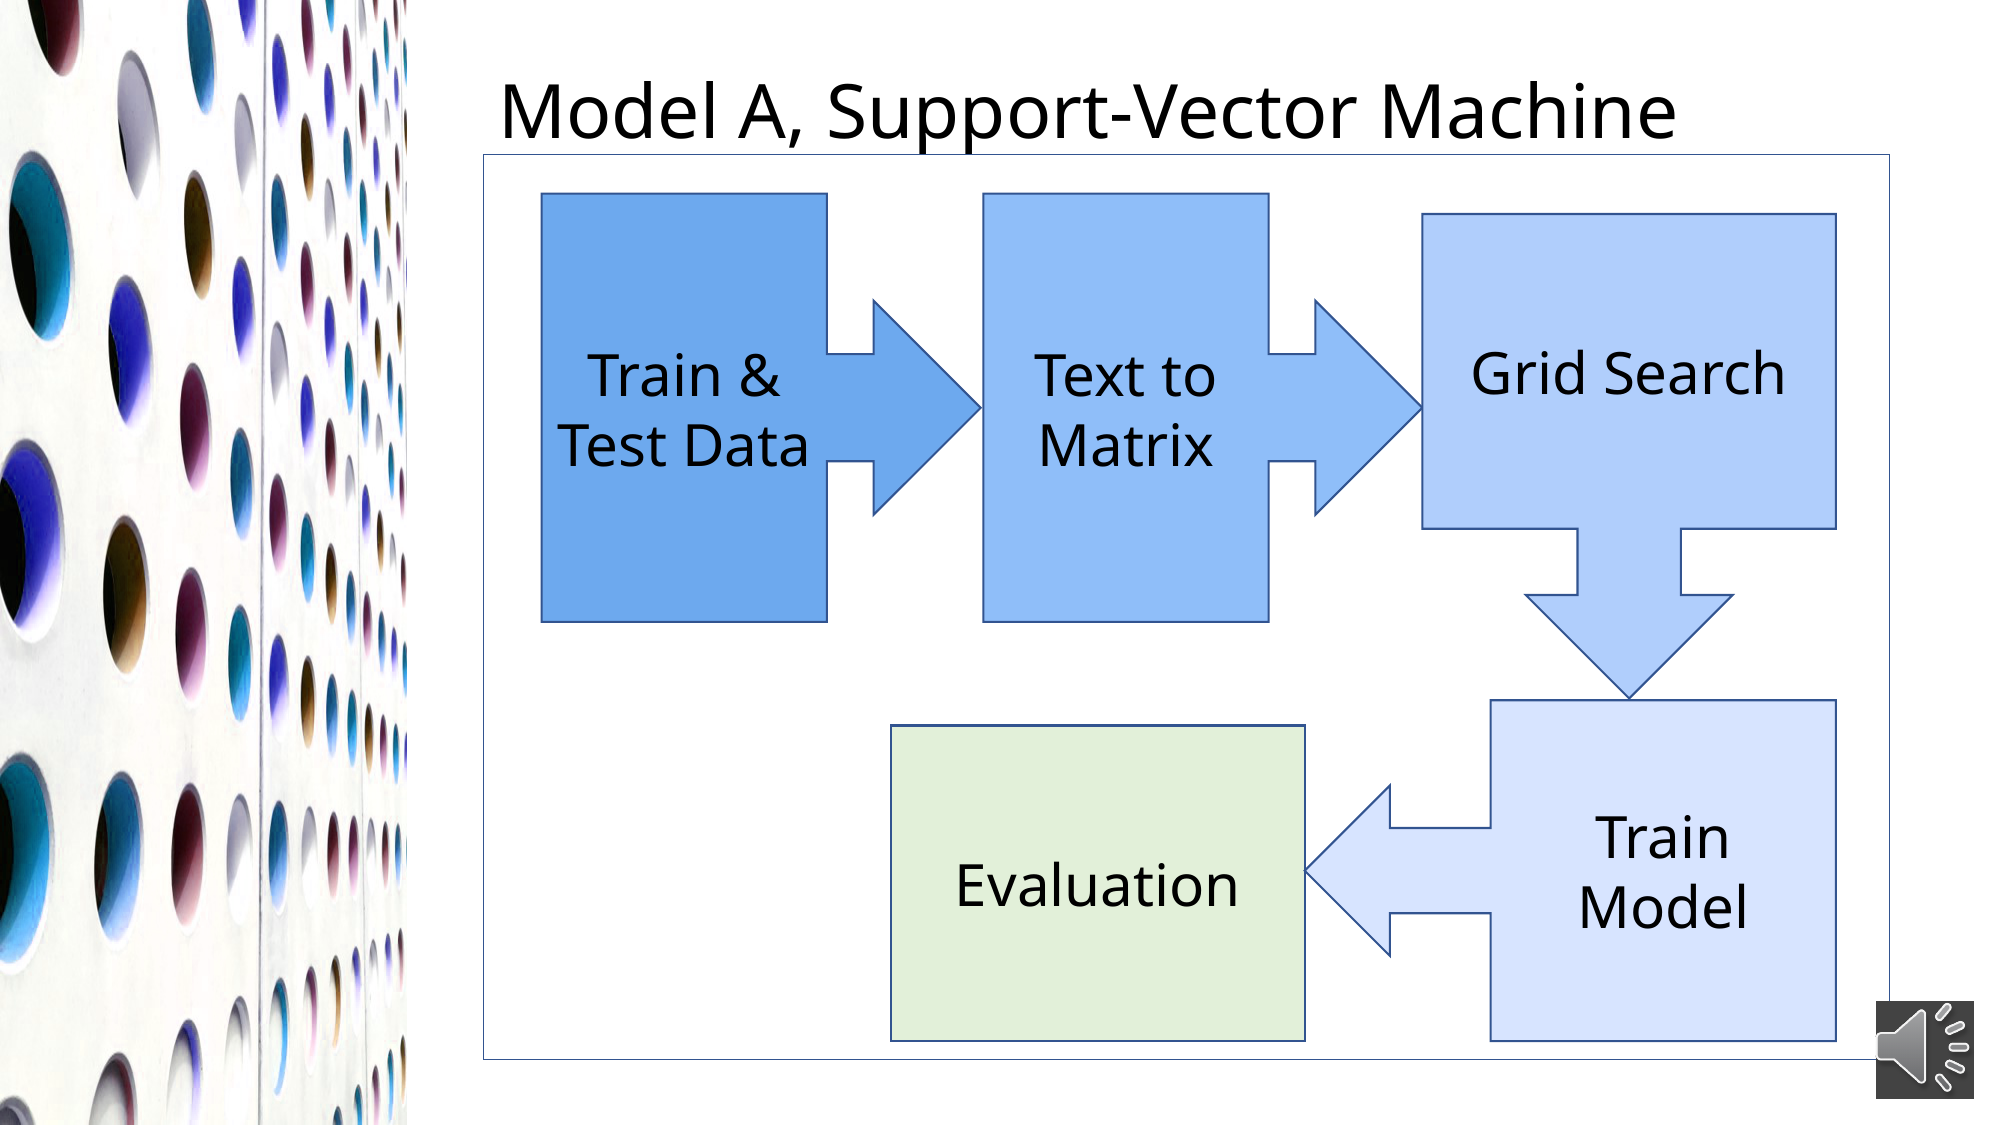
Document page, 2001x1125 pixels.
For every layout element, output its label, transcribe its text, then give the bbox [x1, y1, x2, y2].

text_box Model A, Support-Vector Machine [483, 66, 1836, 150]
text_box [482, 154, 1891, 1060]
text_box Evaluation [890, 724, 1306, 1042]
text_box Train & Test Data [540, 192, 982, 623]
text_box Grid Search [1421, 212, 1837, 699]
text_box Train Model [1303, 699, 1837, 1043]
text_box Text to Matrix [982, 192, 1421, 623]
picture [0, 0, 407, 1125]
picture [1874, 999, 1975, 1100]
